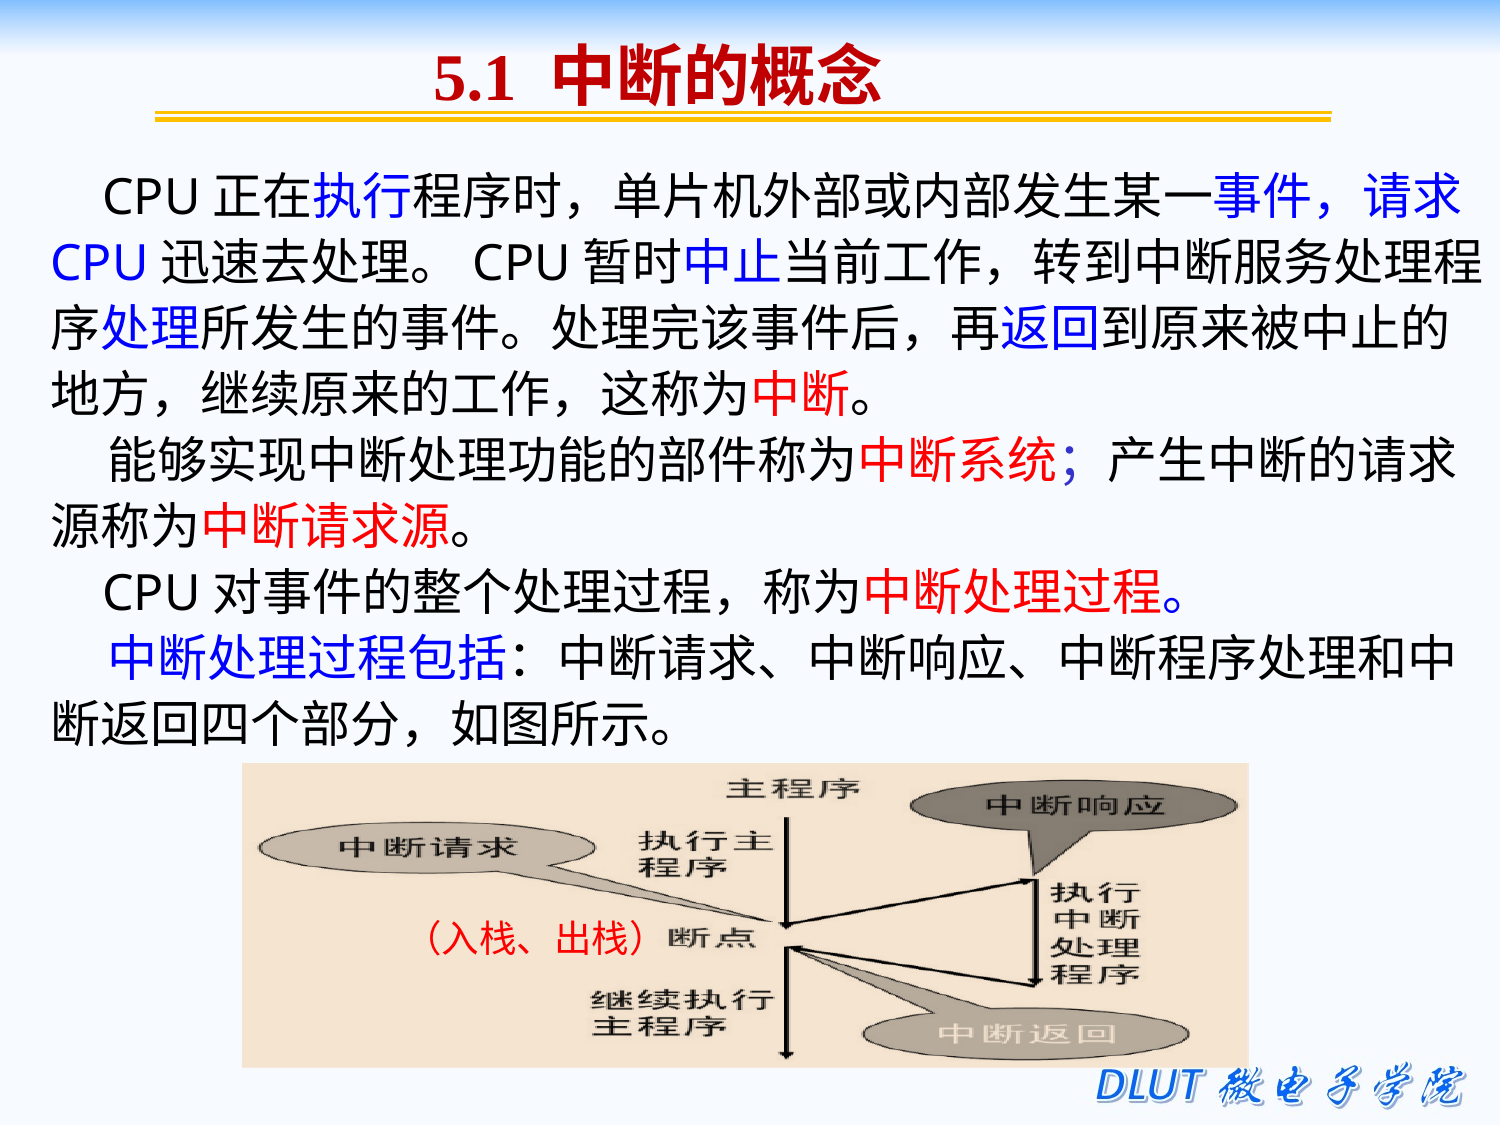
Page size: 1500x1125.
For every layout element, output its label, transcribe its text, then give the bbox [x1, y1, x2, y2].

text_box CPU正在执行程序时，单片机外部或内部发生某一事件，请求CPU迅速去处理。CPU暂时中止当前工作，转到中断服务处理程序处理所发生的事件。处理完该事件后，再返回到原来被中止的地方，继续原来的工作，这称为中断。 能够实现中断处理功能的部件称为中断系统；产生中断的请求源称为中断请求源。 CPU对事件的整个处理过程，称为中断处理过程。 中断处理过程包括：中断请求、中断响应、中断程序处理和中断返回四个部分，如图所示。 [35, 85, 1500, 703]
text_box 5.1 中断的概念 [418, 6, 1138, 85]
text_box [154, 112, 1332, 120]
picture [0, 0, 1500, 1125]
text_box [242, 763, 1249, 1068]
